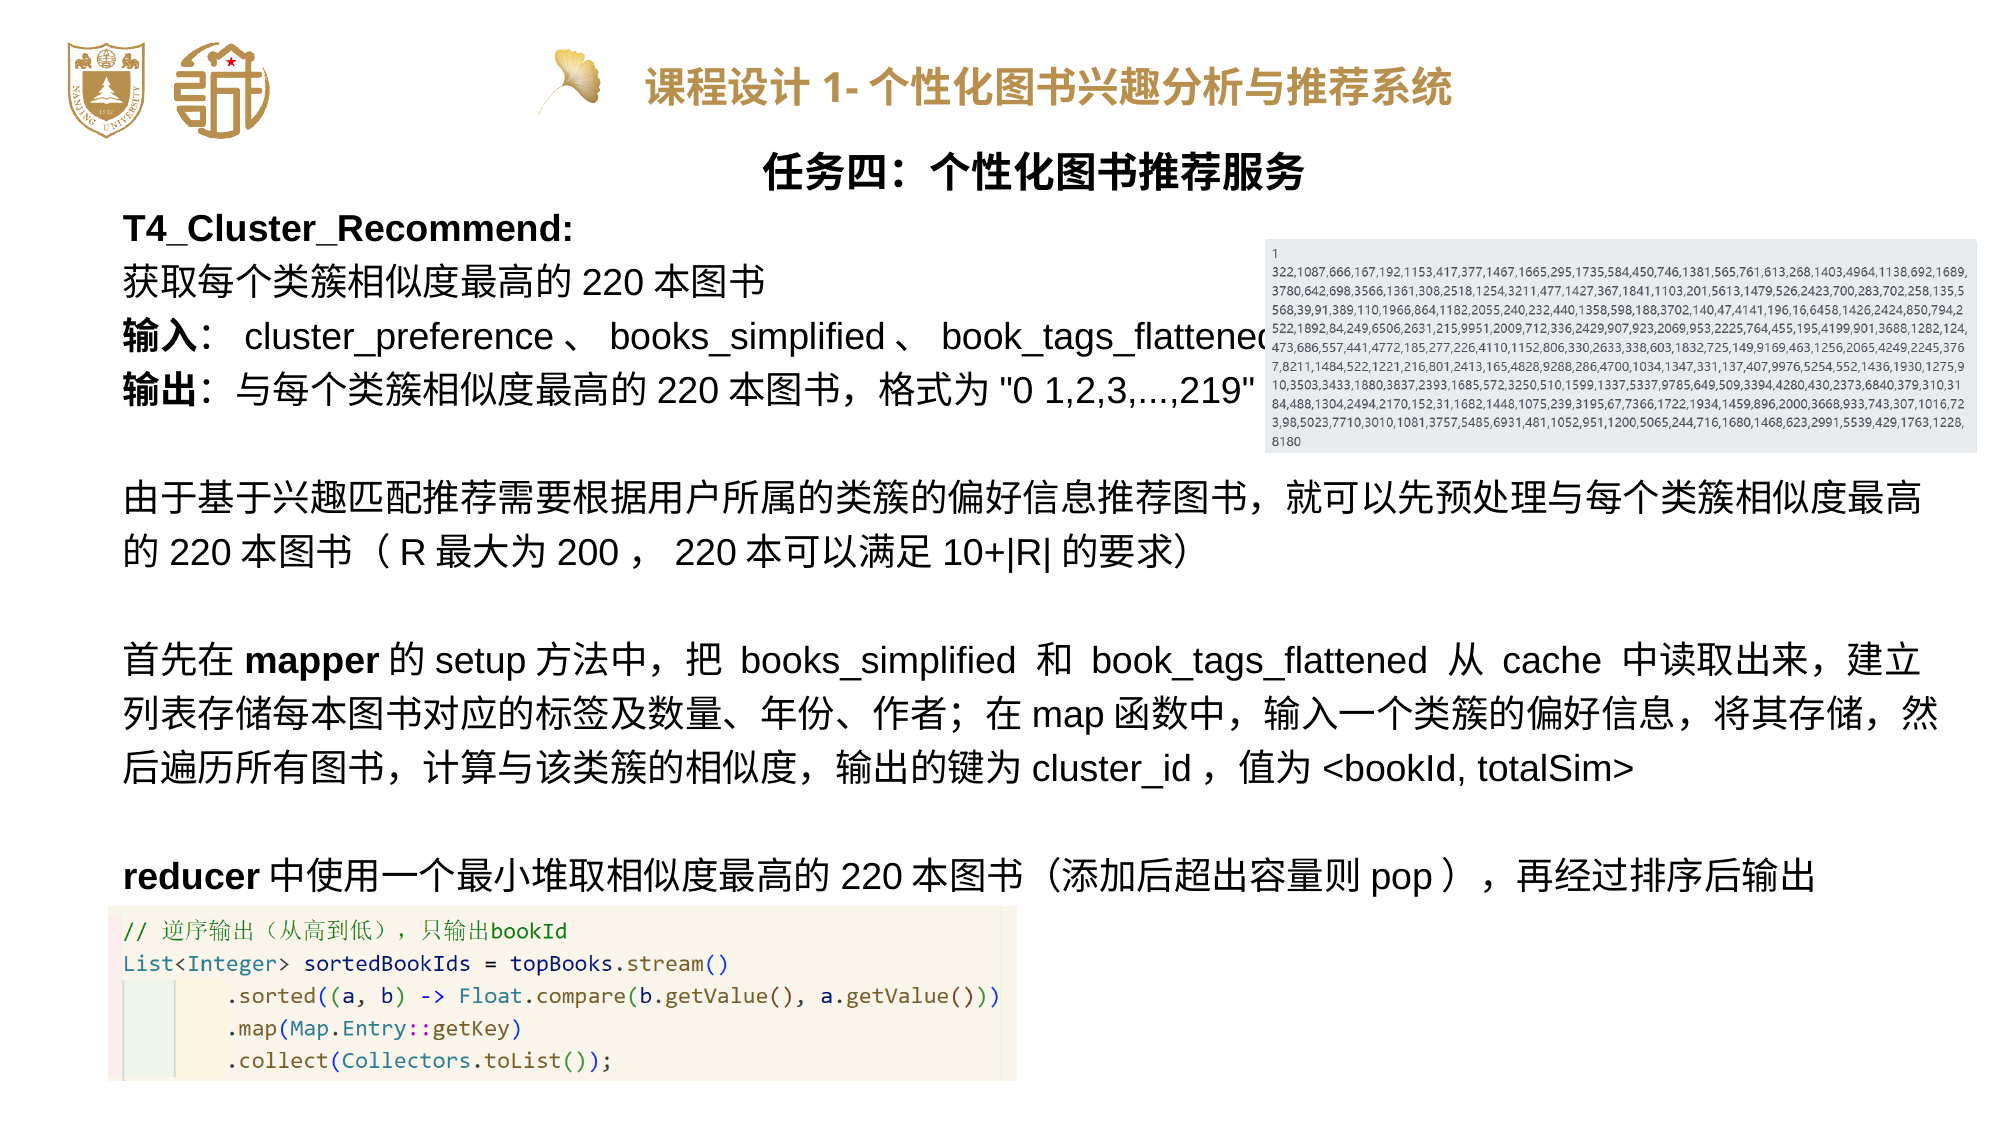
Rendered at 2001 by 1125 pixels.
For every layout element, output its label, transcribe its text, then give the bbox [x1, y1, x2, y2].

picture [0, 0, 285, 265]
picture [523, 34, 622, 128]
text_box 任务四：个性化图书推荐服务 T4_Cluster_Recommend: 获取每个类簇相似度最高的220本图书 输入：cluster_preference、books_simplified、book_tags_flattened 输出：与每个类簇相似度最高的220本图书，格式为"0 1,2,3,...,219" 由于基于兴趣匹配推荐需要根据用户所属的类簇的偏好信息推荐图书，就可以先预处理与每个类簇相似度最高的220本图书（R最大为200，220本可以满足10+|R|的要求） 首先在mapper的setup方法中，把 books_simplified 和 book_tags_flattened 从 cache 中读取出来，建立列表存储每本图书对应的标签及数量、年份、作者；在map函数中，输入一个类簇的偏好信息，将其存储，然后遍历所有图书，计算与该类簇的相似度，输出的键为cluster_id，值为<bookId, totalSim> reducer中使用一个最小堆取相似度最高的220本图书（添加后超出容量则pop），再经过排序后输出 [108, 128, 1961, 1021]
picture [108, 906, 1017, 1082]
picture [1265, 238, 1977, 453]
